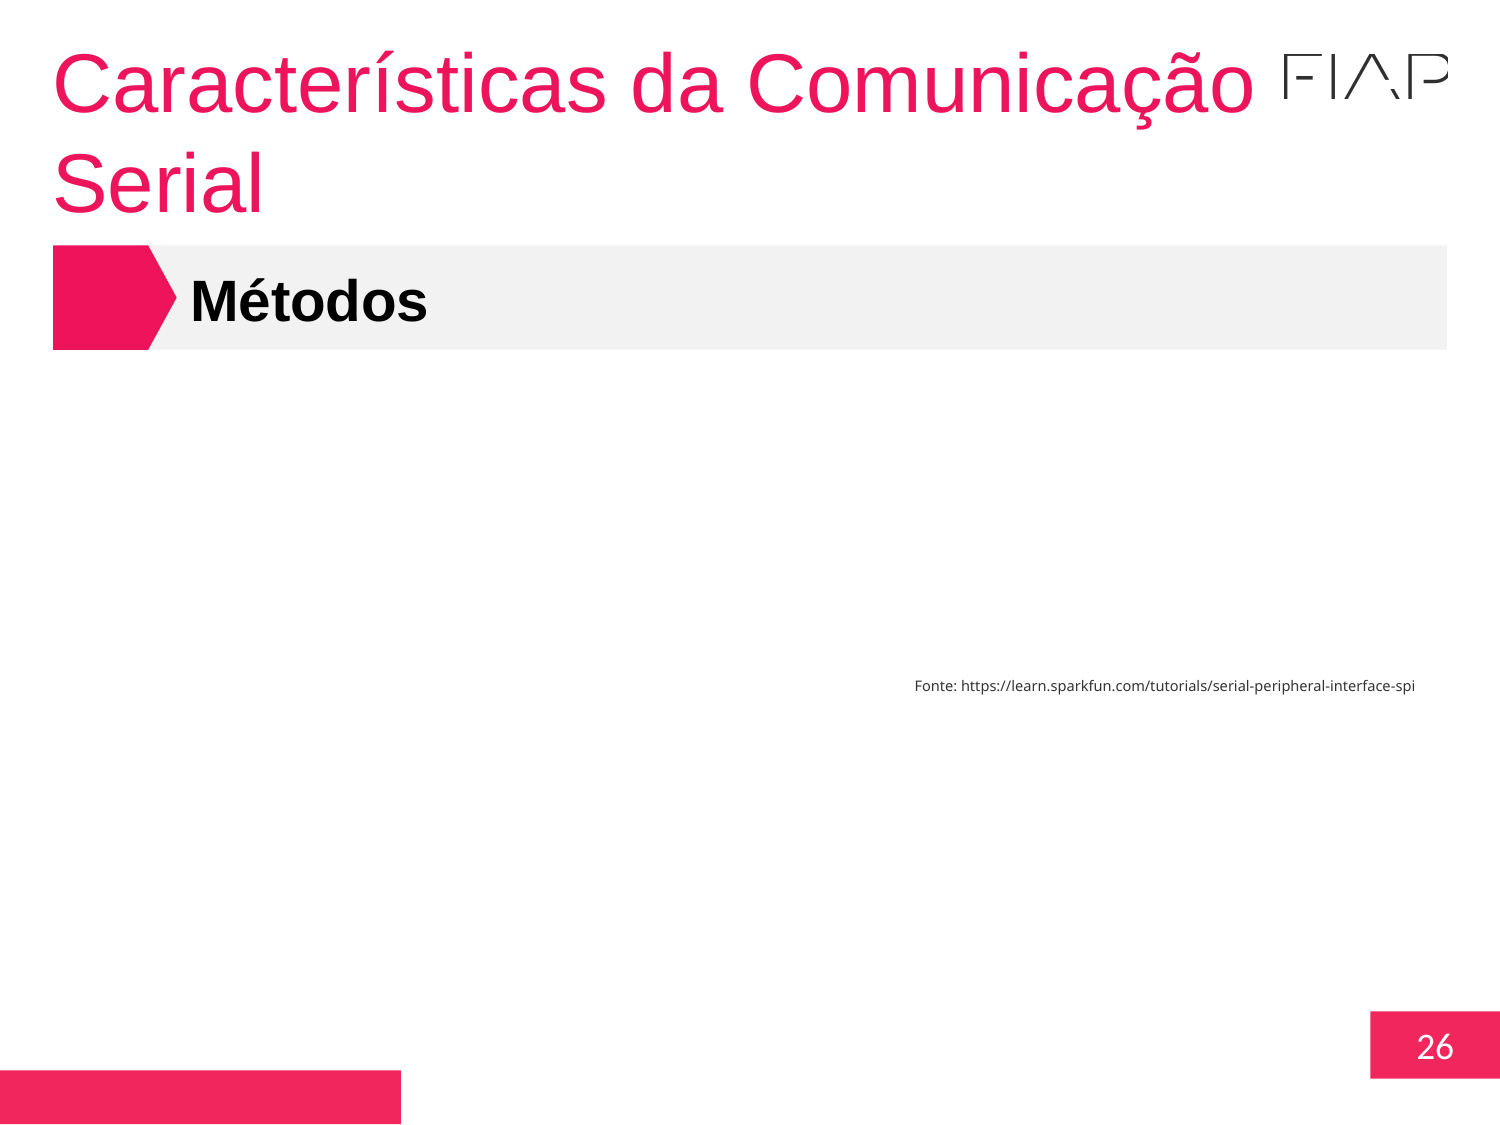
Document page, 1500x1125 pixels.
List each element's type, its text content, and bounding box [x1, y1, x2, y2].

text_box Características da Comunicação Serial [37, 21, 1306, 237]
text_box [52, 245, 1448, 351]
picture [1306, 54, 1448, 99]
text_box Fonte: https://learn.sparkfun.com/tutorials/serial-peripheral-interface-spi [899, 607, 1500, 793]
